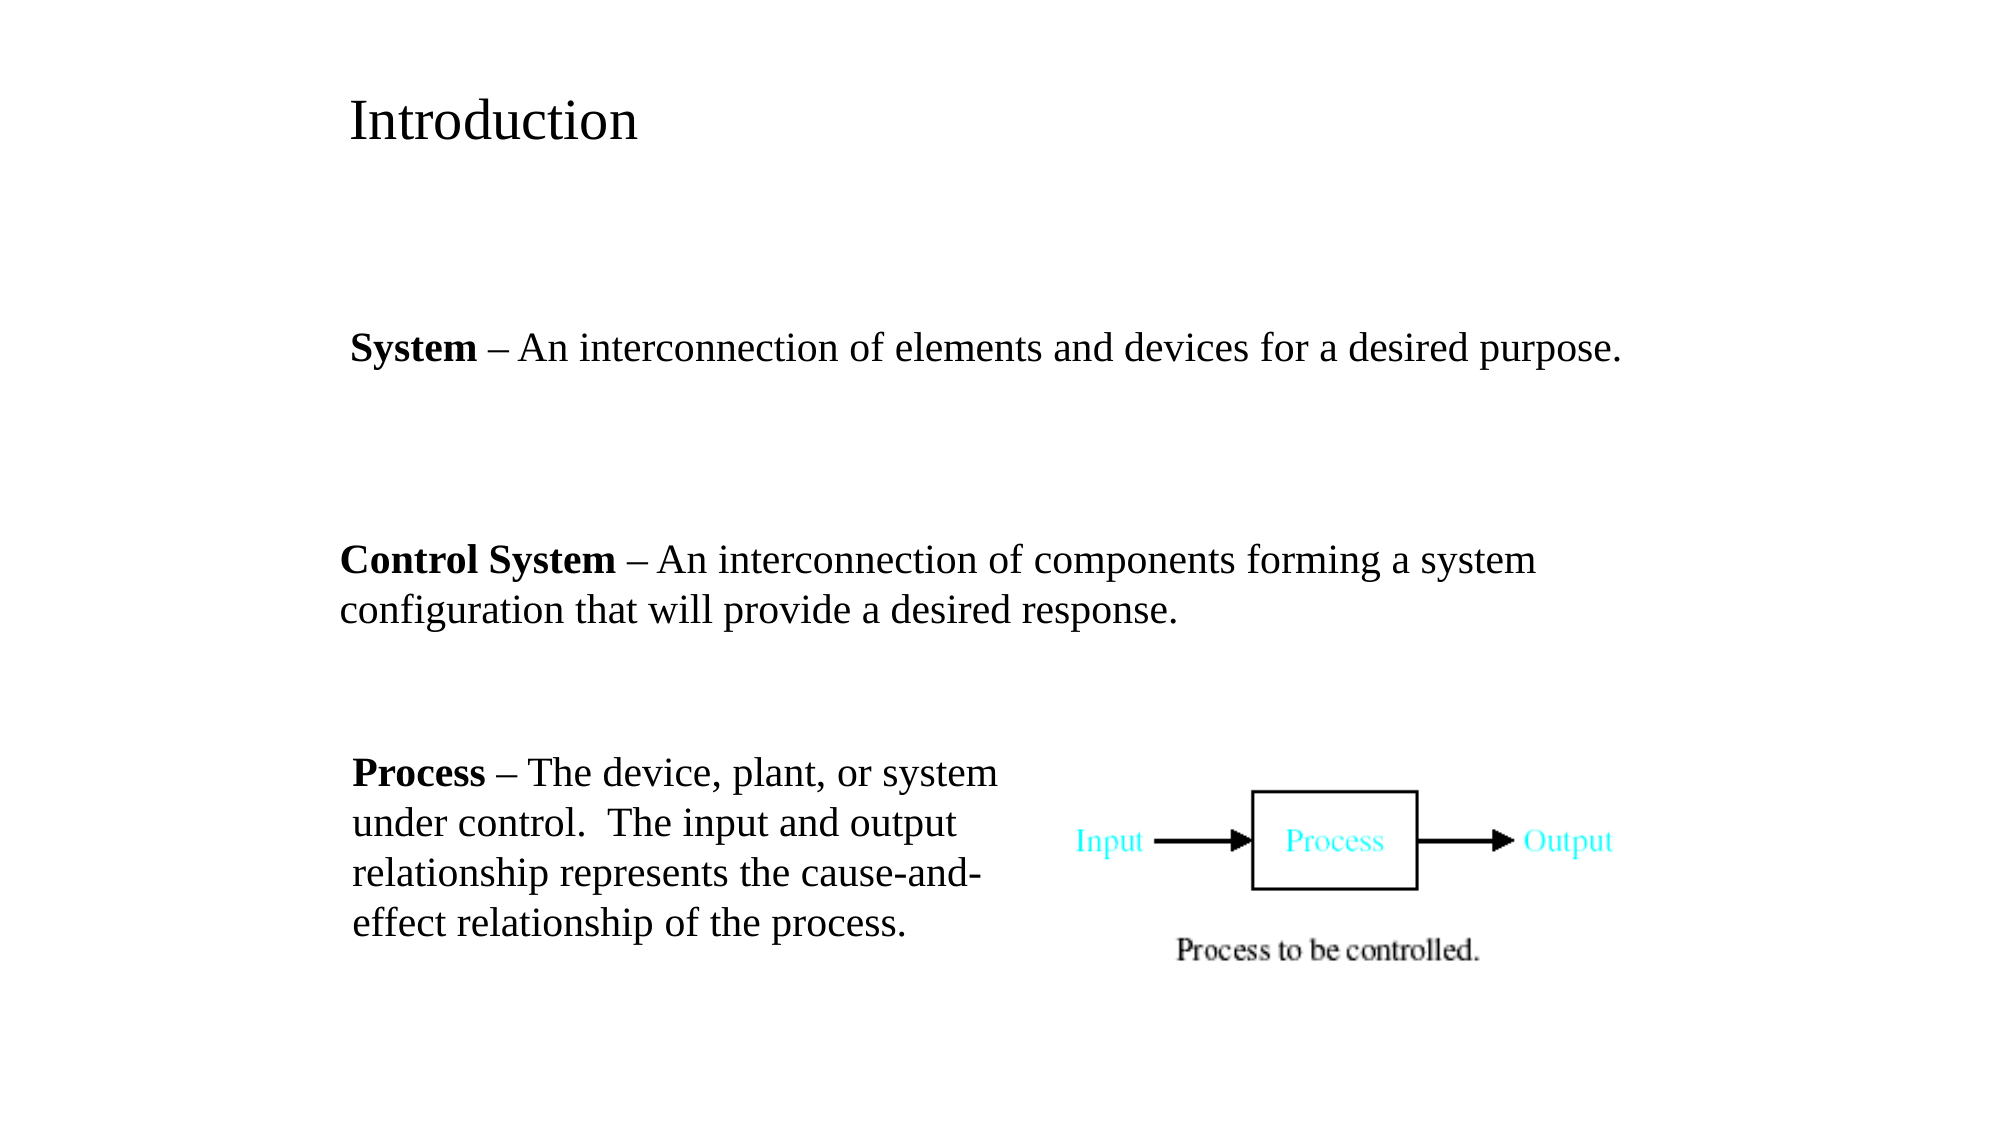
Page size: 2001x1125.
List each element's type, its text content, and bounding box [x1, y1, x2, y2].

text_box Introduction [334, 73, 654, 159]
text_box Control System – An interconnection of components forming a system configuration that will provide a desired response. [324, 524, 1663, 640]
text_box System – An interconnection of elements and devices for a desired purpose. [335, 312, 1639, 378]
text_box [336, 736, 1696, 990]
